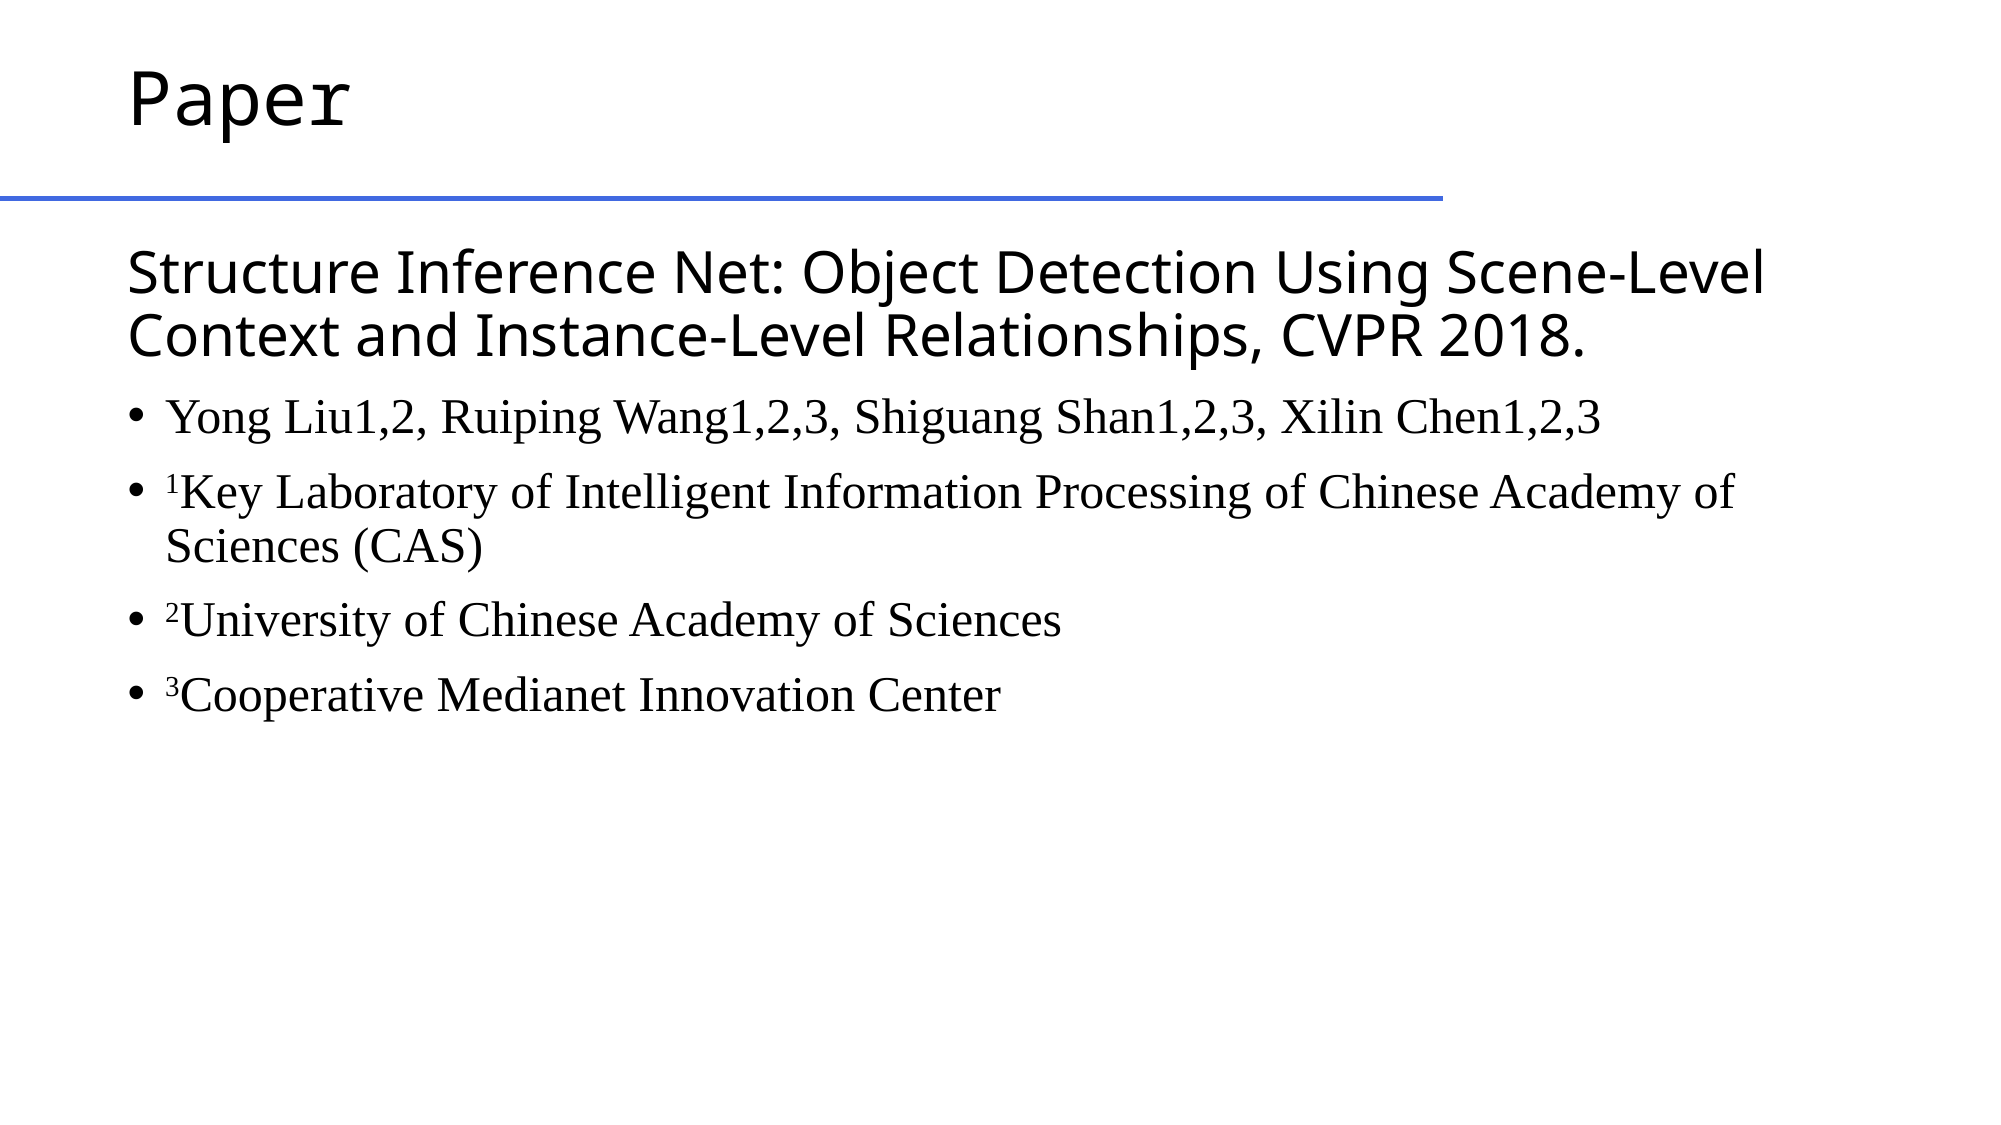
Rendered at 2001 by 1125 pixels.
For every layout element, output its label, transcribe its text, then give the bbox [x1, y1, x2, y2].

list Structure Inference Net: Object Detection Using Scene-Level Context and Instance-Level Relationships, CVPR 2018. Yong Liu1,2, Ruiping Wang1,2,3, Shiguang Shan1,2,3, Xilin Chen1,2,3 1Key Laboratory of Intelligent Information Processing of Chinese Academy of Sciences (CAS) 2University of Chinese Academy of Sciences 3Cooperative Medianet Innovation Center [112, 236, 1838, 950]
title Paper [112, 4, 1838, 199]
